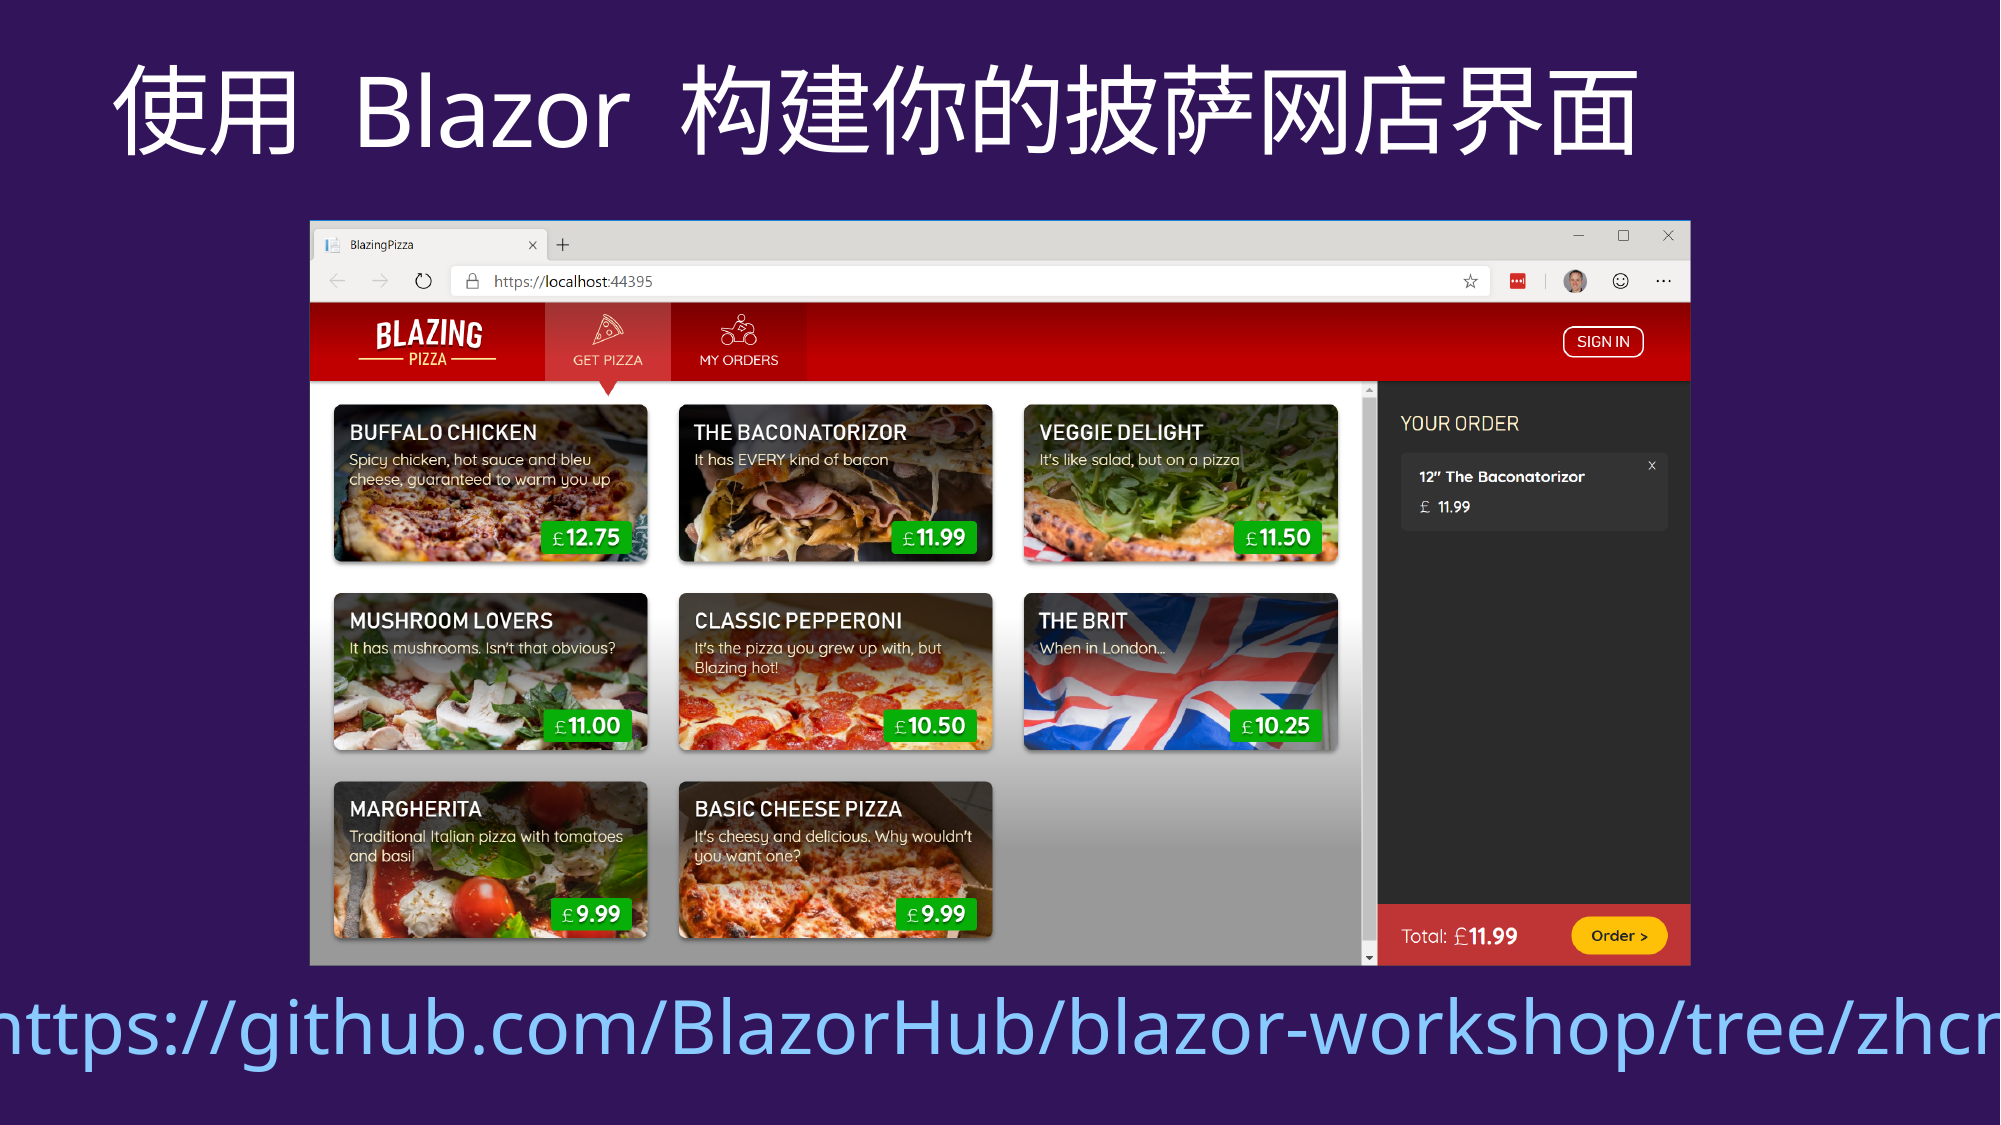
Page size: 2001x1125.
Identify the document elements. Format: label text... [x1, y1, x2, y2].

picture [309, 220, 1691, 966]
text_box https://github.com/BlazorHub/blazor-workshop/tree/zhcn [0, 965, 2000, 1095]
title 使用 Blazor 构建你的披萨网店界面 [87, 47, 2000, 196]
